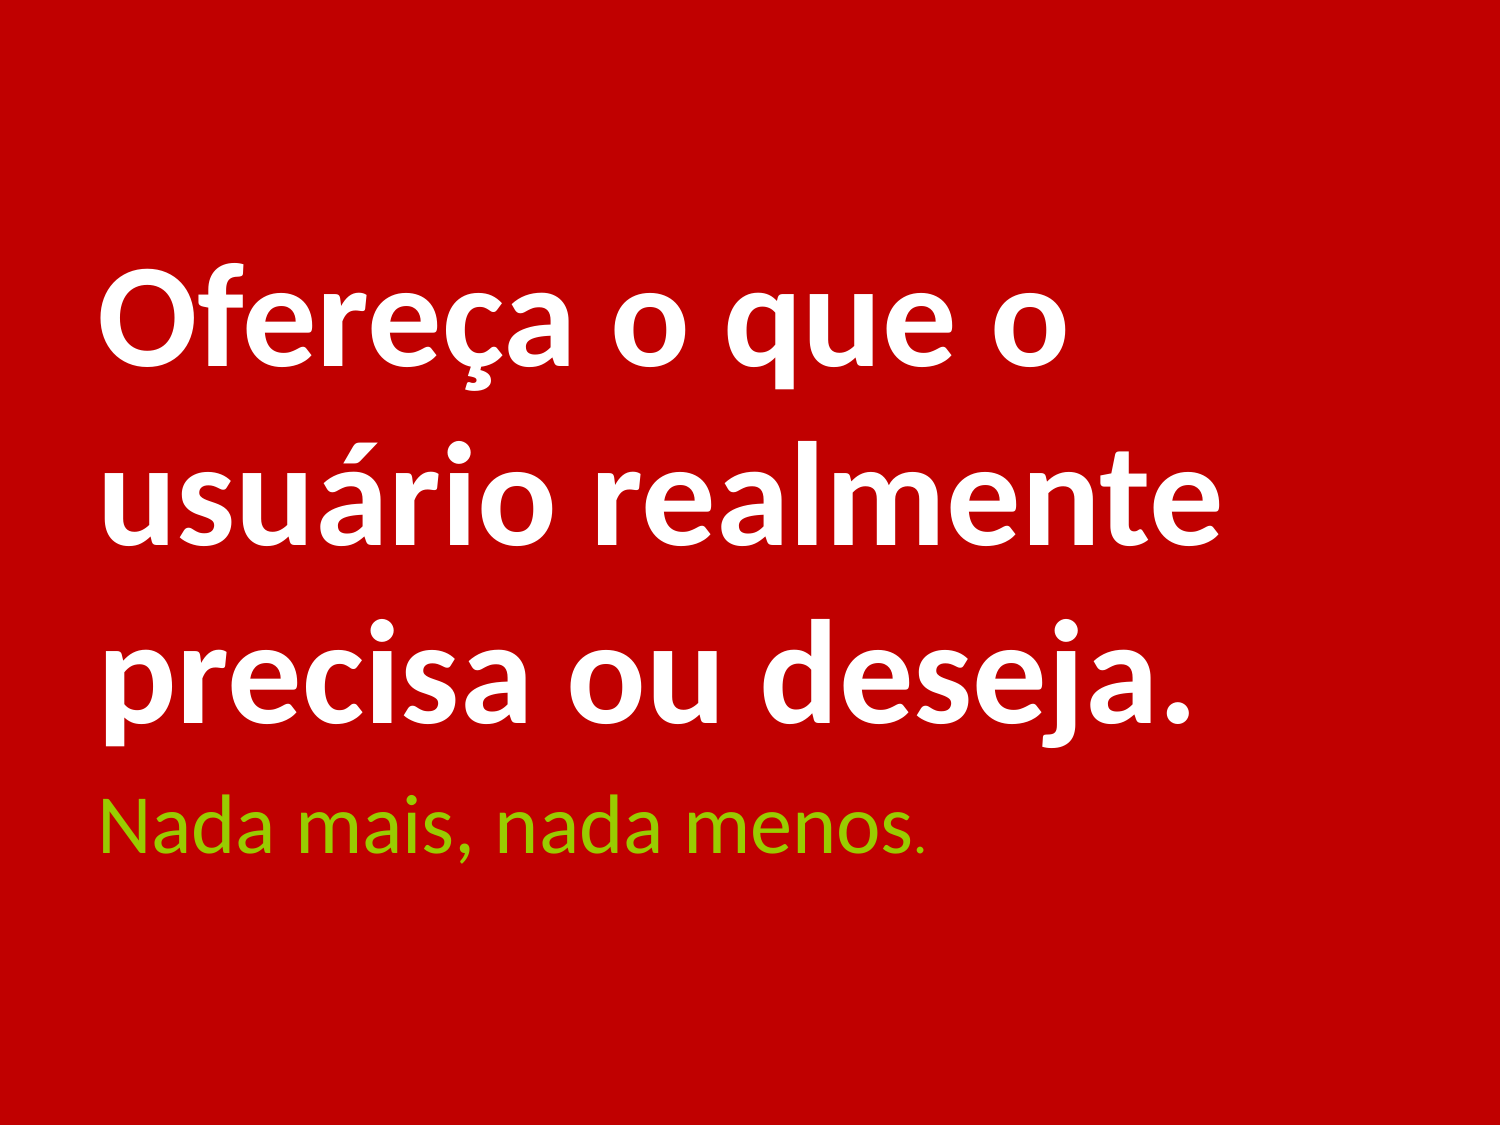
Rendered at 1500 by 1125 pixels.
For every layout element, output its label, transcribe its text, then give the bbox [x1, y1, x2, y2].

list Ofereça o que o usuário realmente precisa ou deseja. Nada mais, nada menos. [82, 210, 1437, 888]
